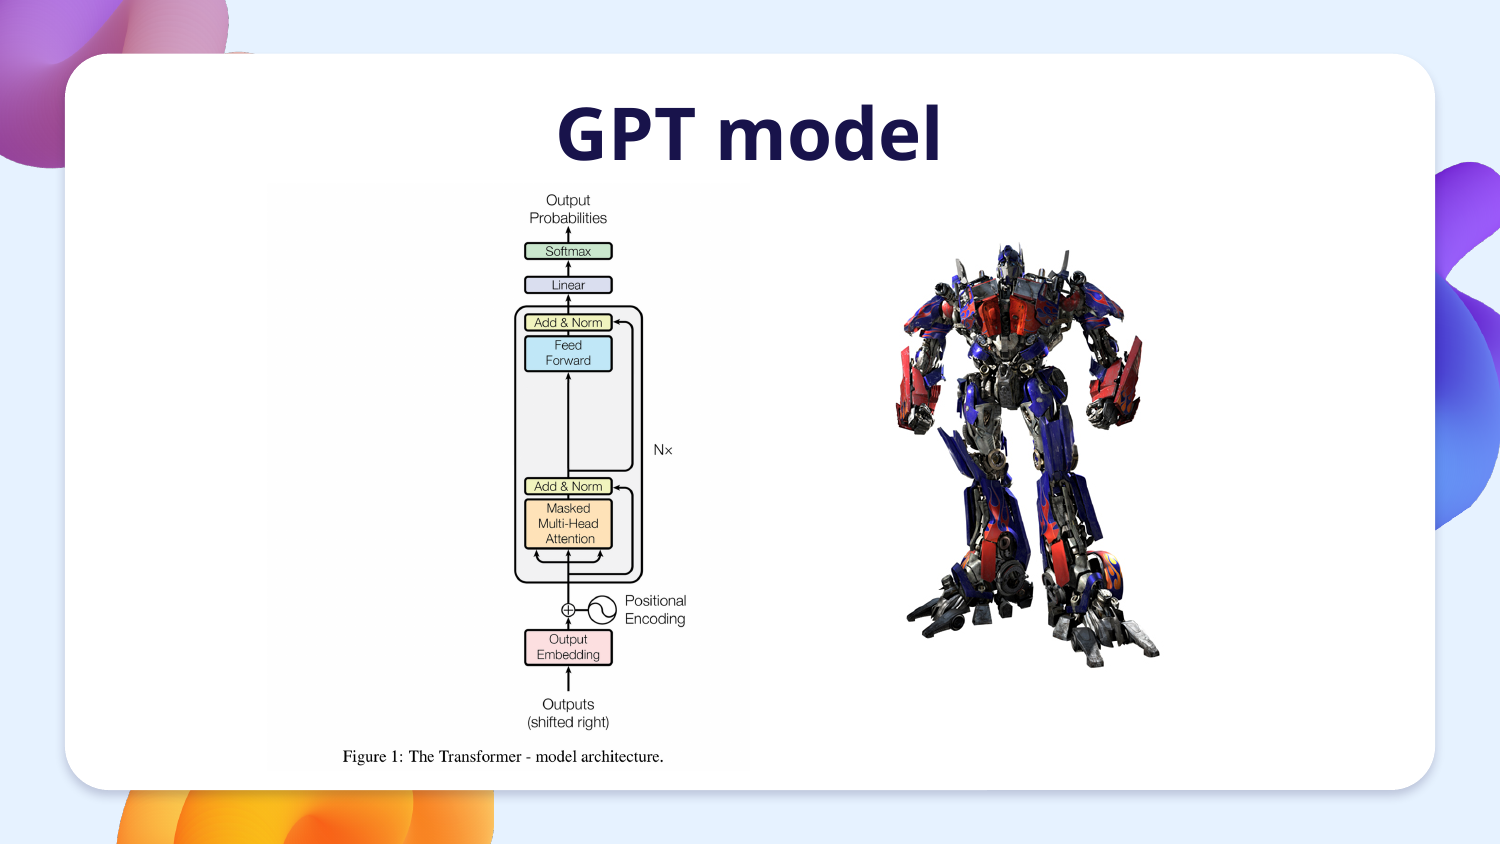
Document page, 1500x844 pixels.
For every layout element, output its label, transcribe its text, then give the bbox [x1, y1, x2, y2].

title GPT model [118, 72, 1382, 167]
picture [0, 0, 346, 280]
picture [266, 183, 751, 771]
picture [846, 233, 1224, 675]
picture [1436, 96, 1500, 529]
picture [116, 791, 494, 844]
